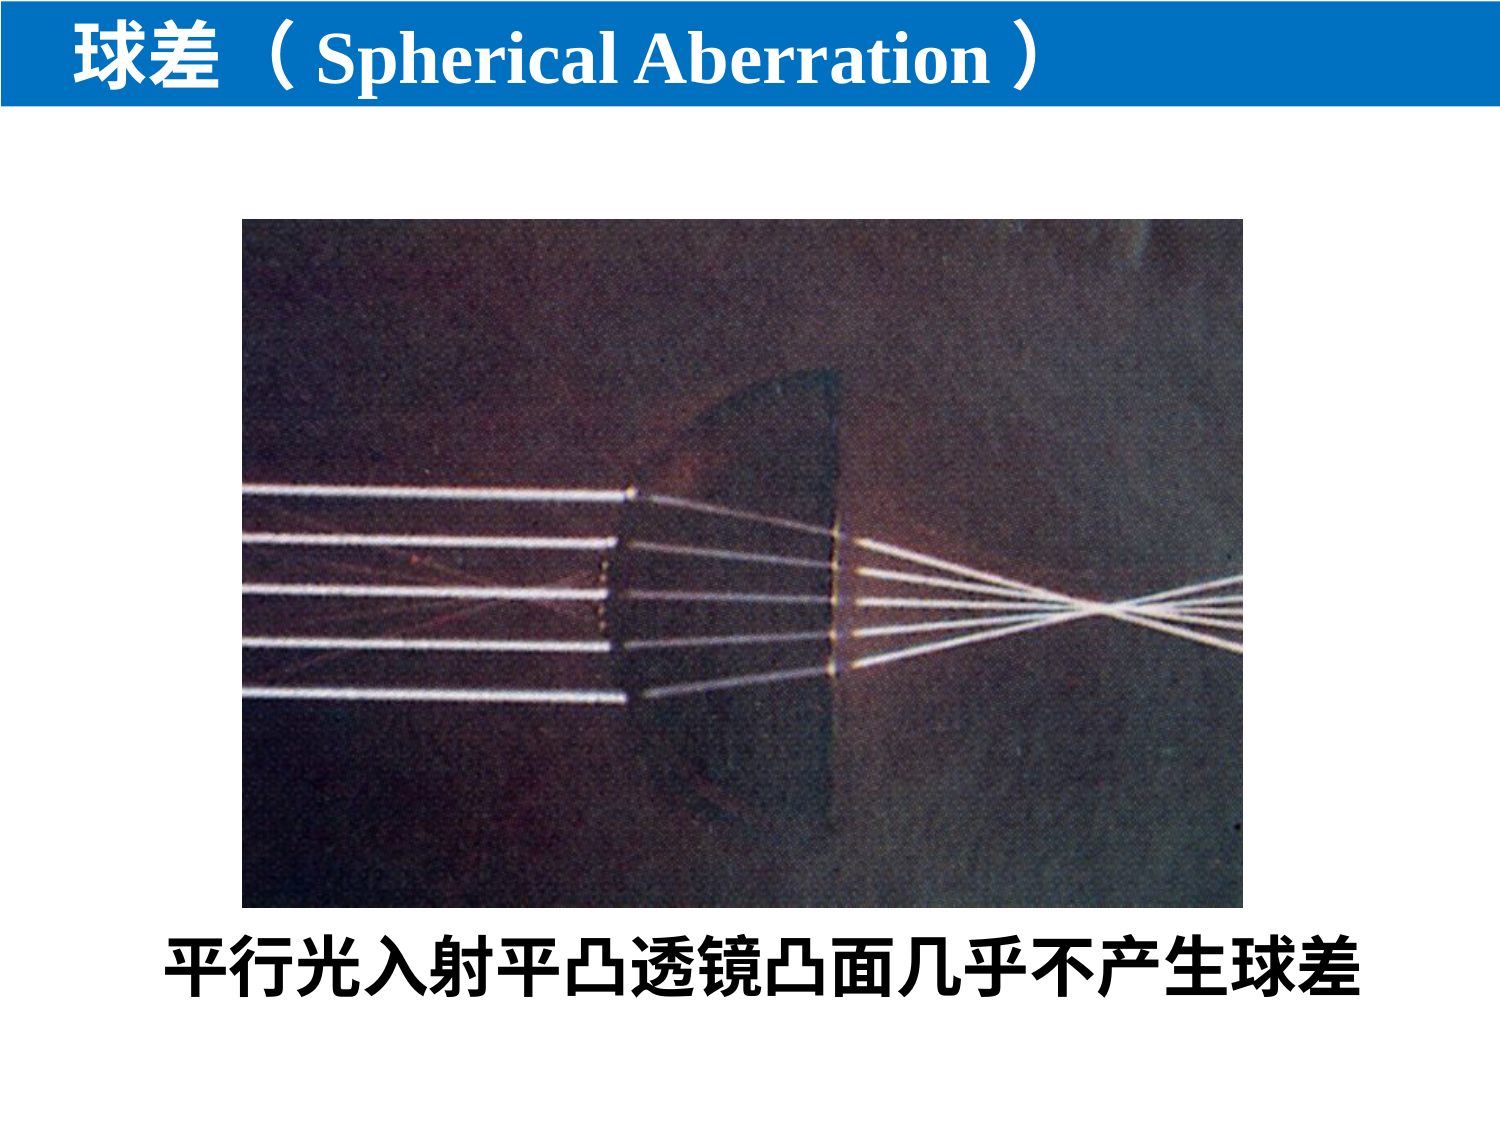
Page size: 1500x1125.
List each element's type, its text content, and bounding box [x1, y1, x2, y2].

text_box 球差（Spherical Aberration） [1, 1, 1500, 107]
text_box 平行光入射平凸透镜凸面几乎不产生球差 [147, 916, 1379, 1012]
picture [242, 219, 1243, 908]
